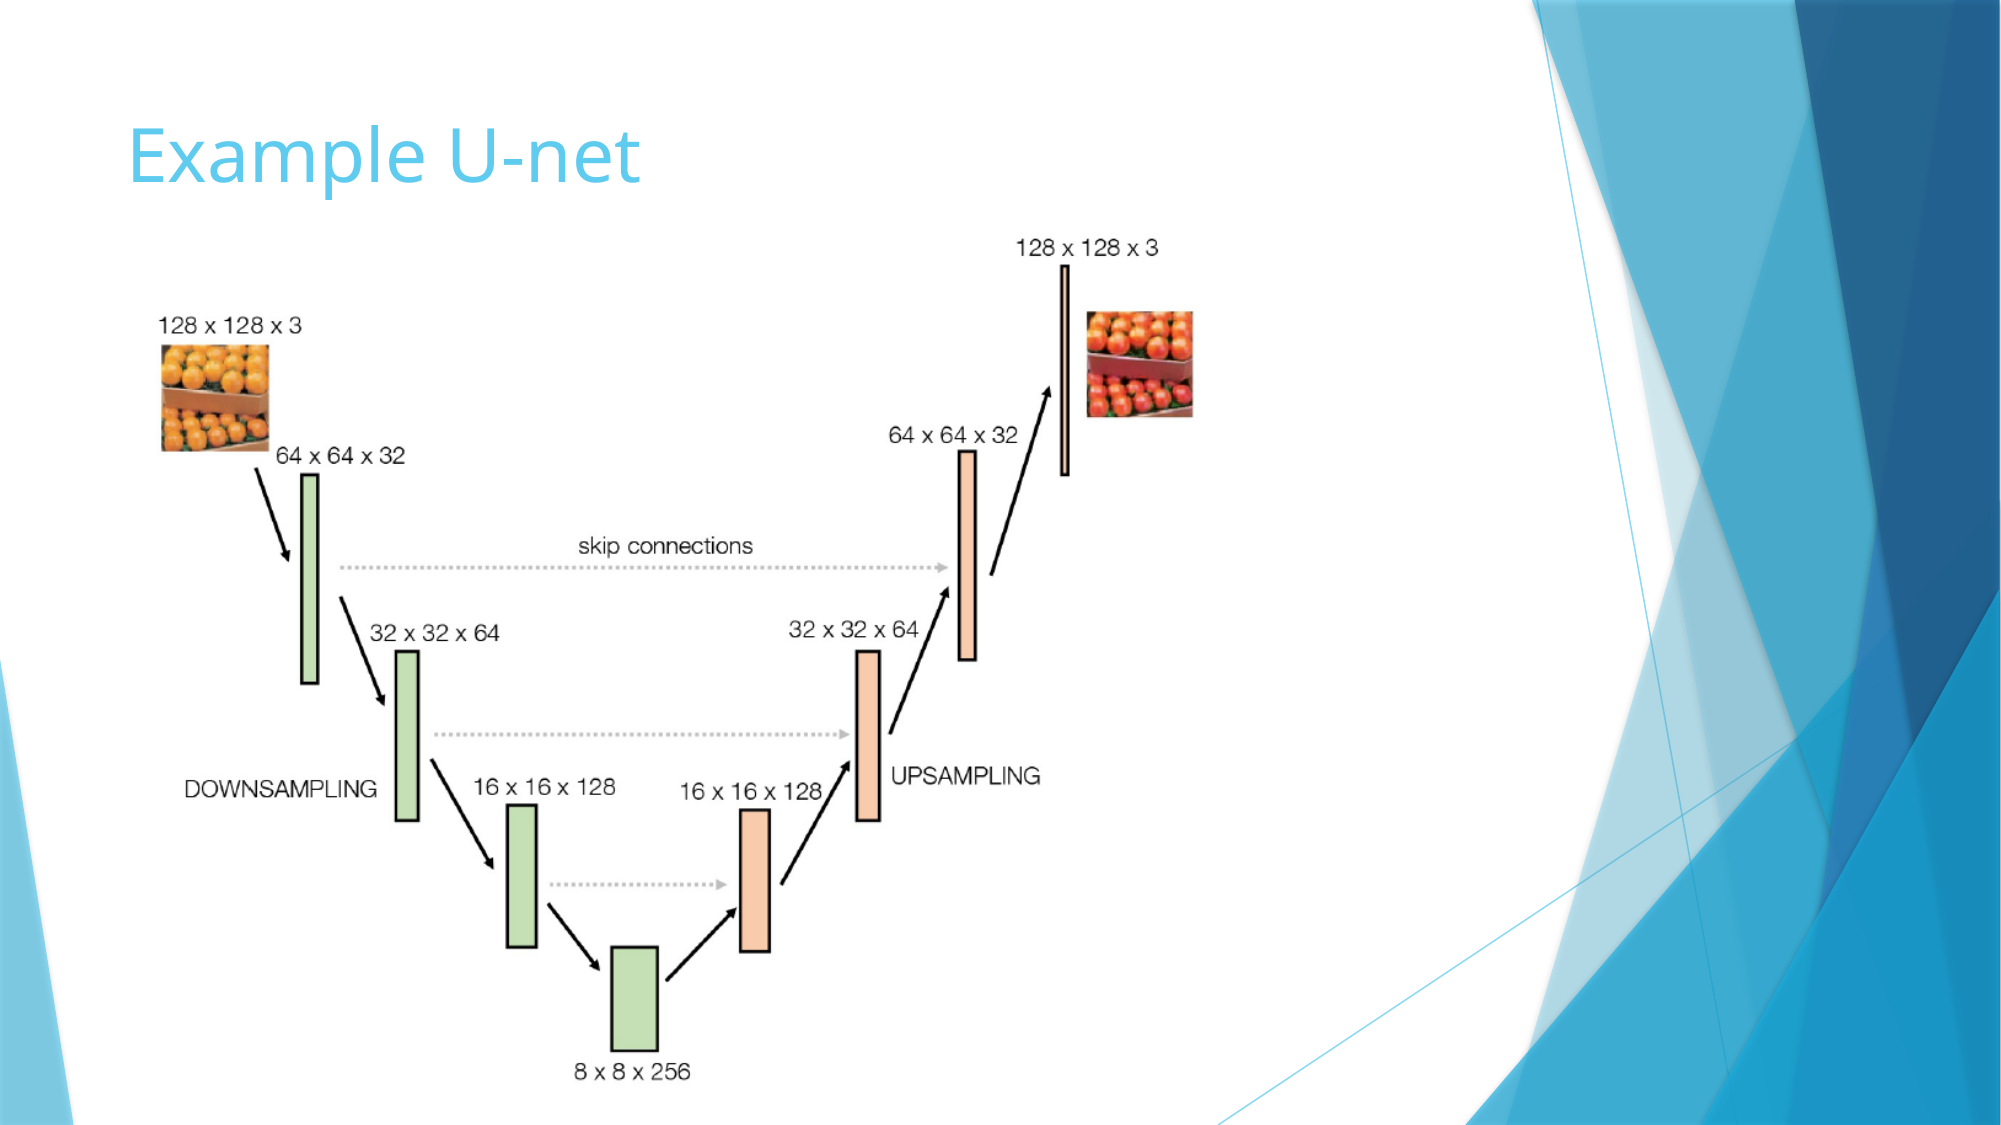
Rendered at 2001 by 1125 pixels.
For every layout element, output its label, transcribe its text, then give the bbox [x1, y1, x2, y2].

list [110, 228, 1212, 1089]
title Example U-net [111, 99, 1522, 317]
